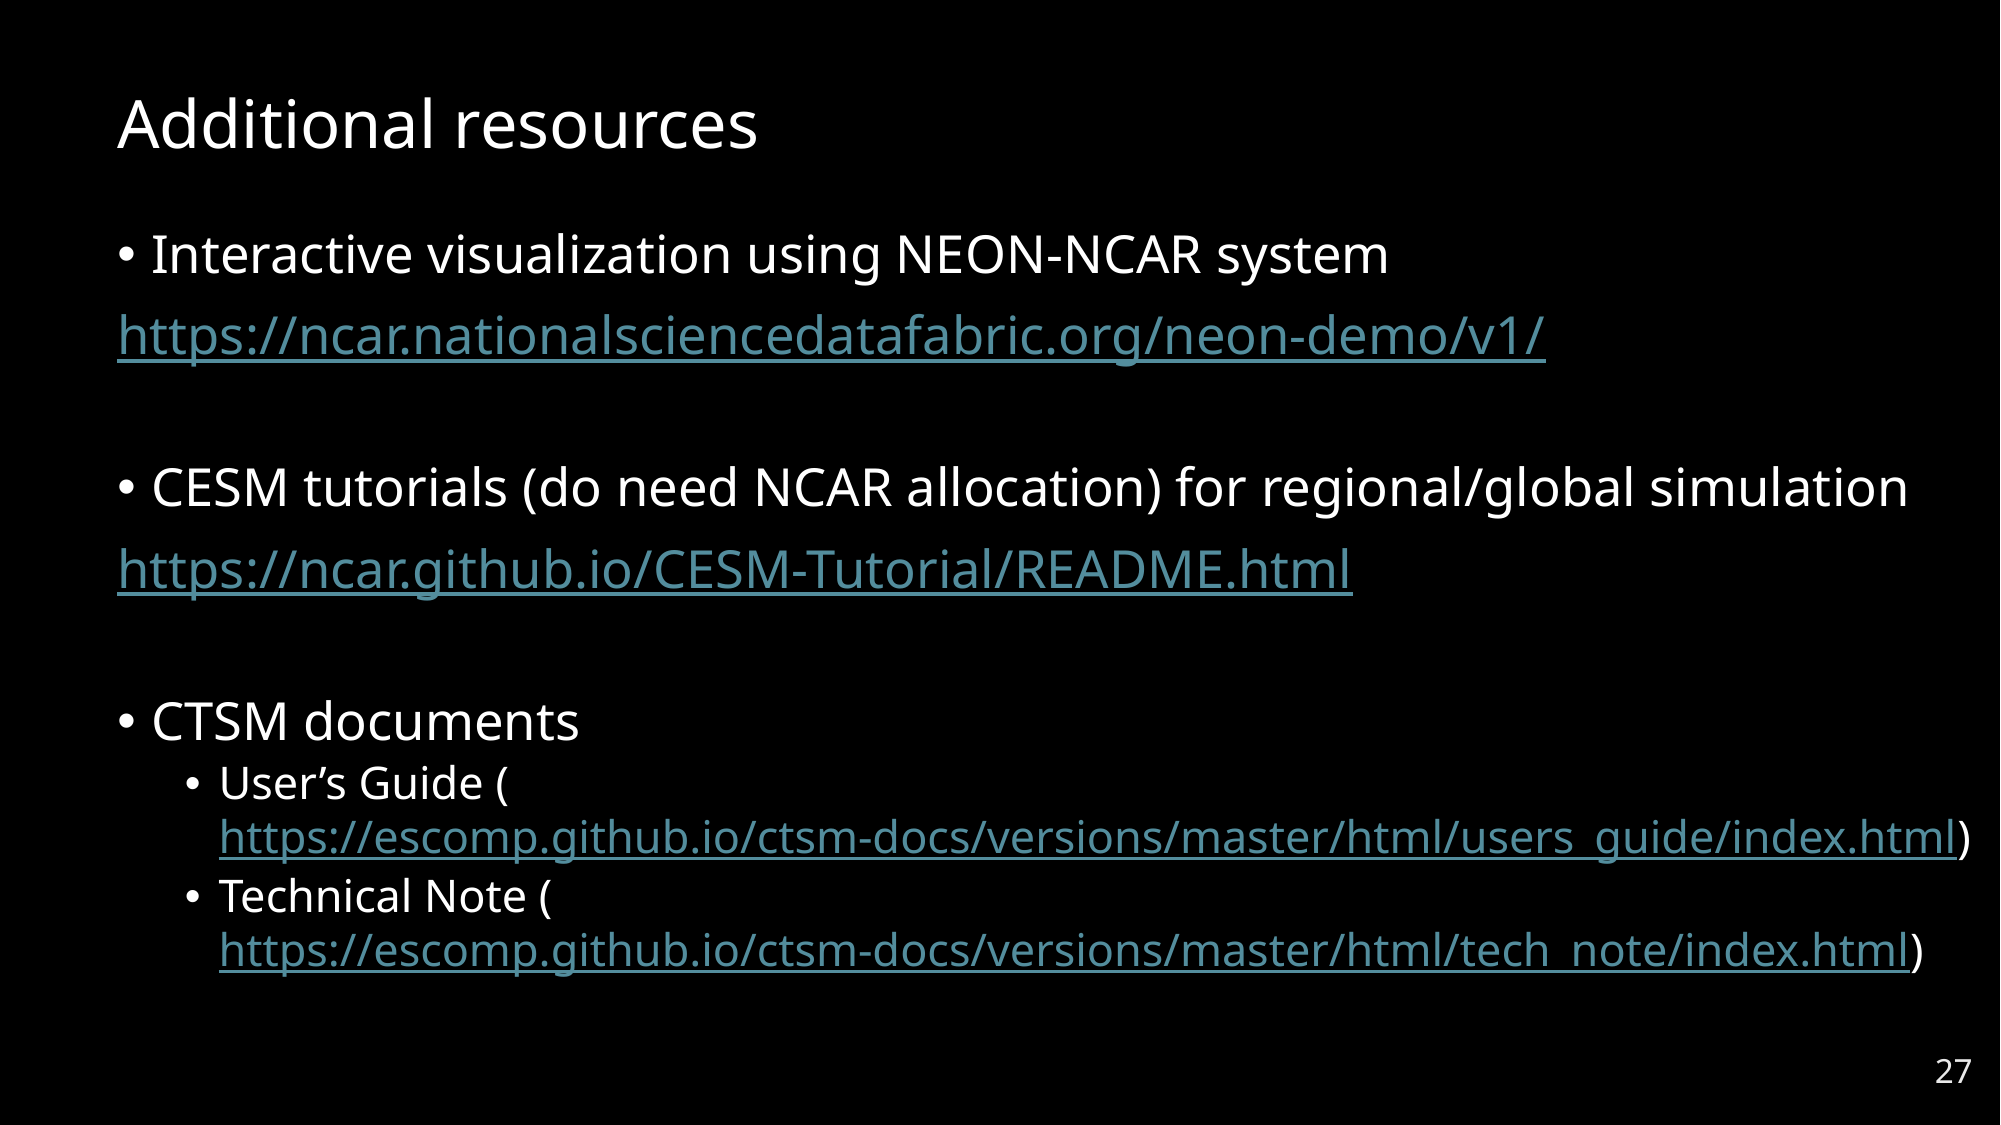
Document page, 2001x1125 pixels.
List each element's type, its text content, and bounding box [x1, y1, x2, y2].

title Additional resources [102, 59, 1988, 195]
slide_number 27 [1537, 1042, 1988, 1103]
list Interactive visualization using NEON-NCAR system https://ncar.nationalsciencedatafabric.org/neon-demo/v1/ CESM tutorials (do need NCAR allocation) for regional/global simulation https://ncar.github.io/CESM-Tutorial/README.html CTSM documents User’s Guide (https://escomp.github.io/ctsm-docs/versions/master/html/users_guide/index.html) Technical Note (https://escomp.github.io/ctsm-docs/versions/master/html/tech_note/index.html) [102, 220, 1988, 1066]
